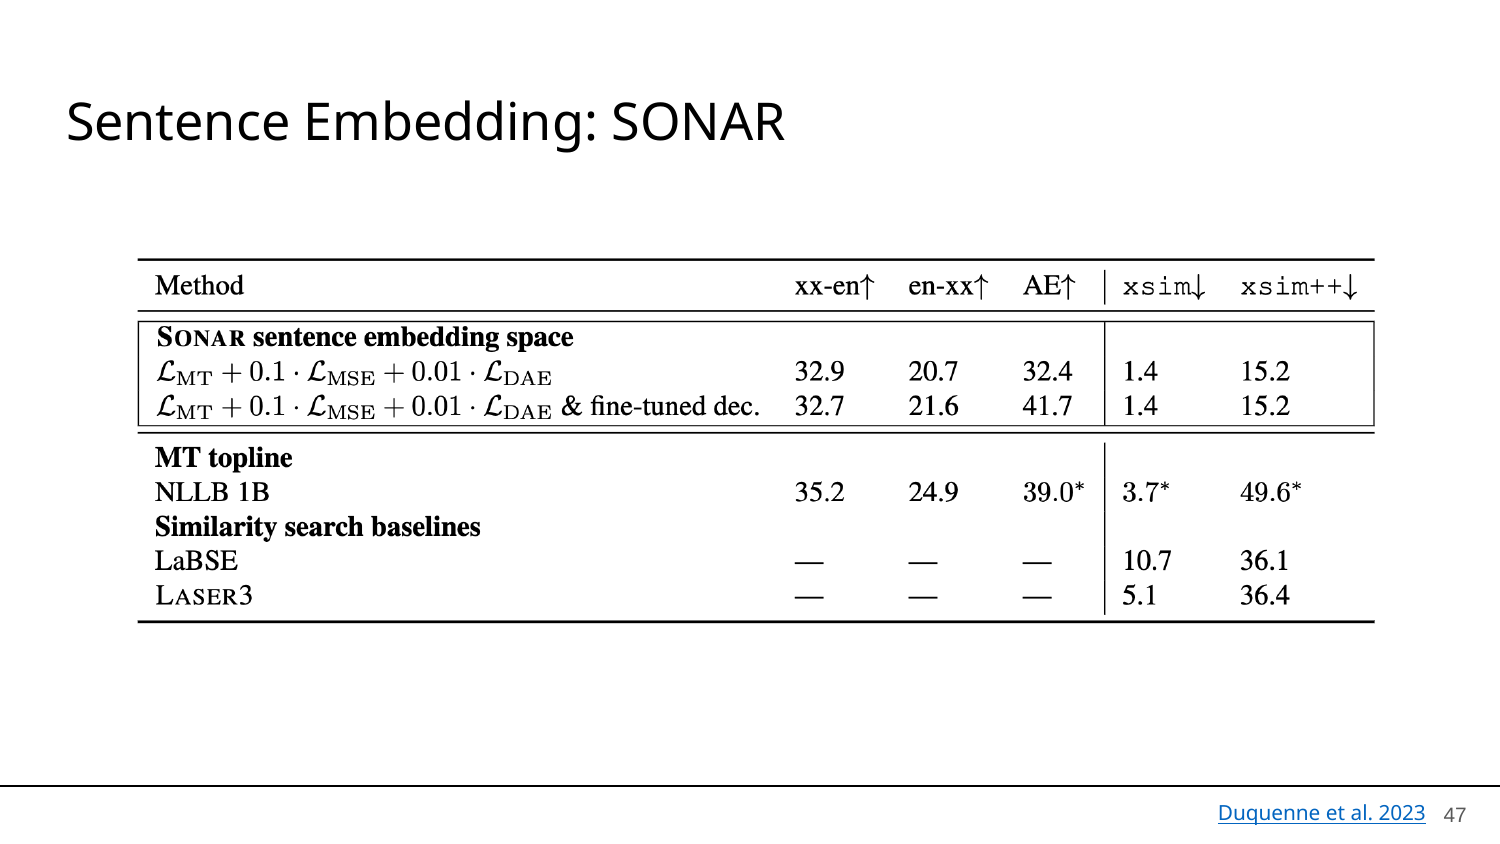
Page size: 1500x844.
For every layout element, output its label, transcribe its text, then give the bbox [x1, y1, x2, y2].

picture [83, 238, 1417, 638]
title Sentence Embedding: SONAR [51, 72, 1345, 167]
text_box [0, 785, 1500, 842]
